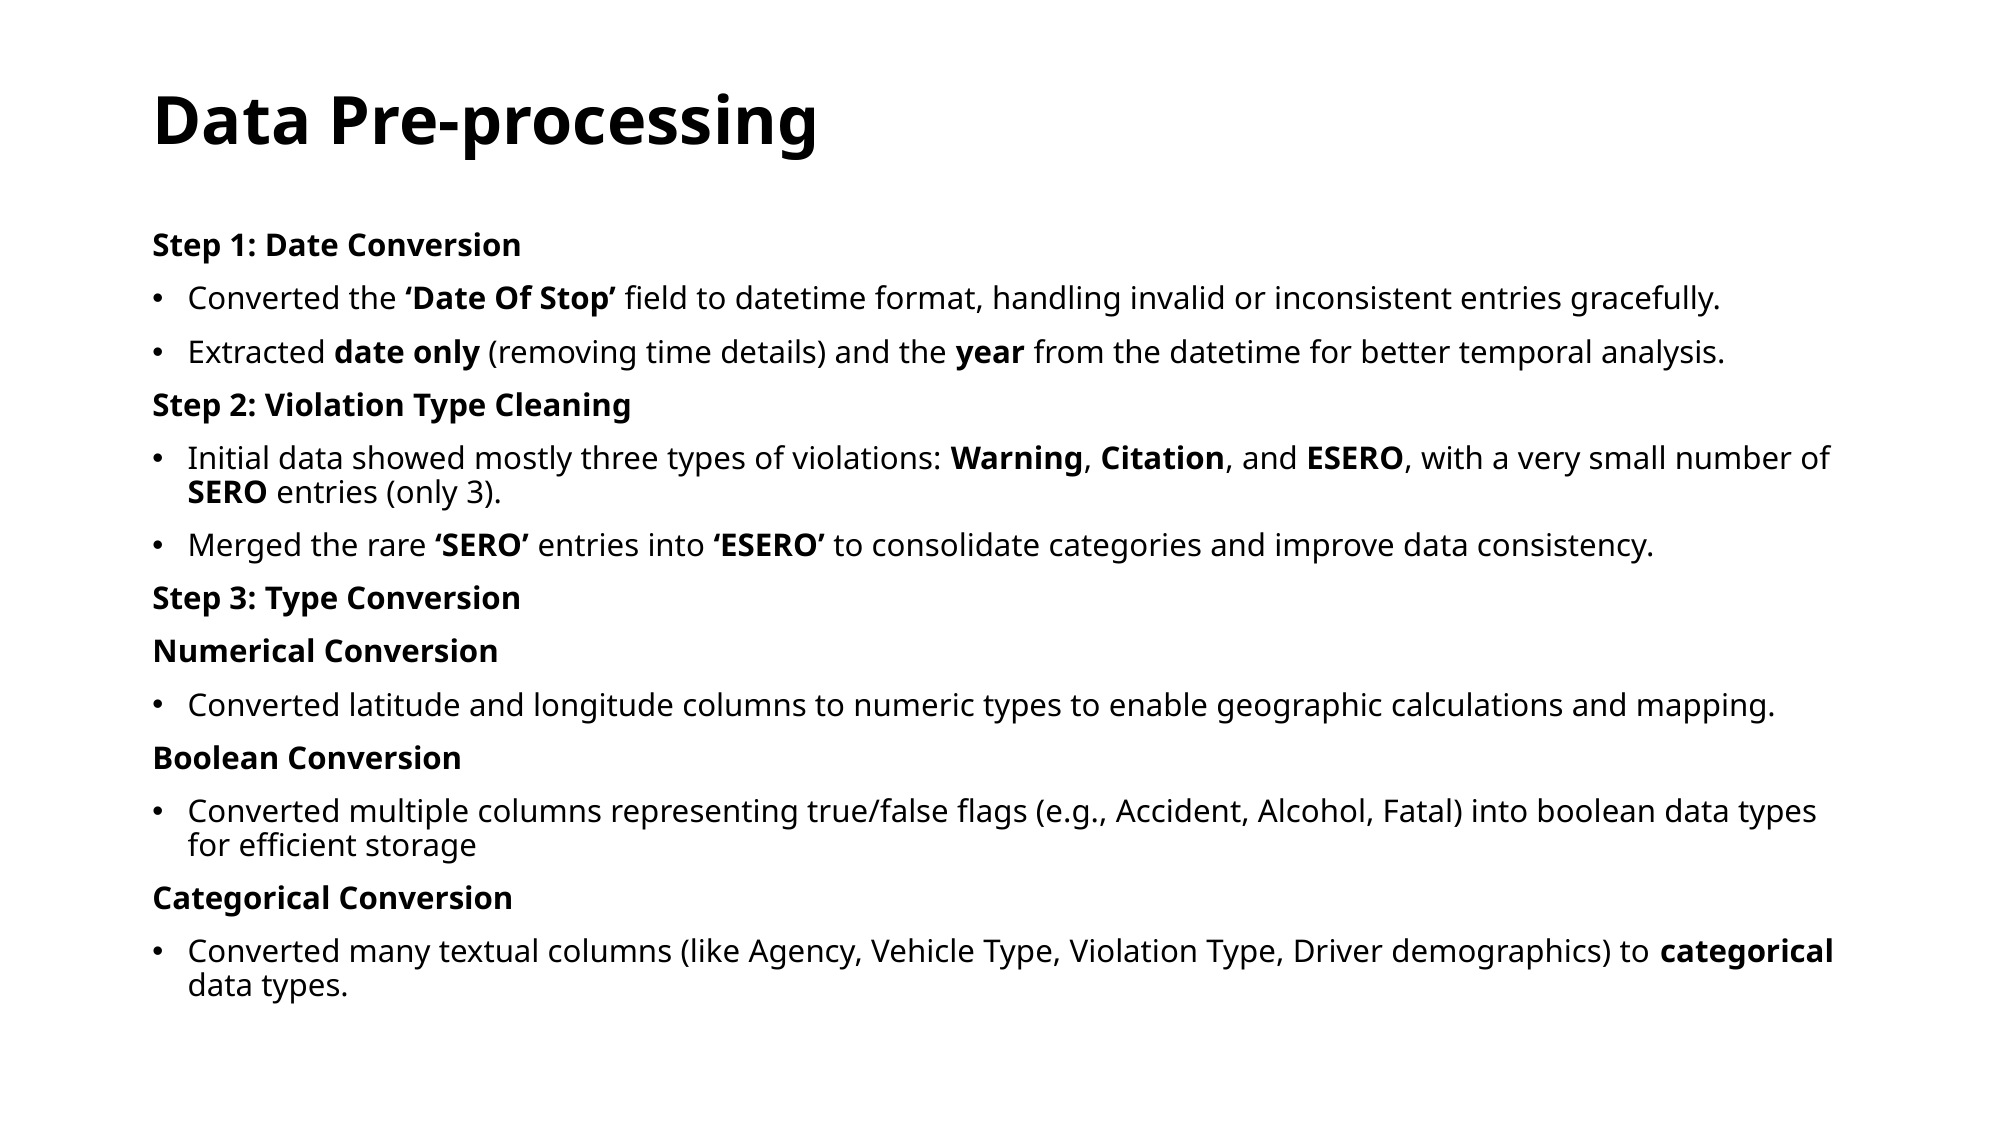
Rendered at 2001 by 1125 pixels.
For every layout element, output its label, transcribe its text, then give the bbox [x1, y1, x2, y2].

list Step 1: Date Conversion Converted the ‘Date Of Stop’ field to datetime format, handling invalid or inconsistent entries gracefully. Extracted date only (removing time details) and the year from the datetime for better temporal analysis. Step 2: Violation Type Cleaning Initial data showed mostly three types of violations: Warning, Citation, and ESERO, with a very small number of SERO entries (only 3). Merged the rare ‘SERO’ entries into ‘ESERO’ to consolidate categories and improve data consistency. Step 3: Type Conversion Numerical Conversion Converted latitude and longitude columns to numeric types to enable geographic calculations and mapping. Boolean Conversion Converted multiple columns representing true/false flags (e.g., Accident, Alcohol, Fatal) into boolean data types for efficient storage Categorical Conversion Converted many textual columns (like Agency, Vehicle Type, Violation Type, Driver demographics) to categorical data types. [137, 222, 1863, 1017]
title Data Pre-processing [137, 59, 1863, 187]
